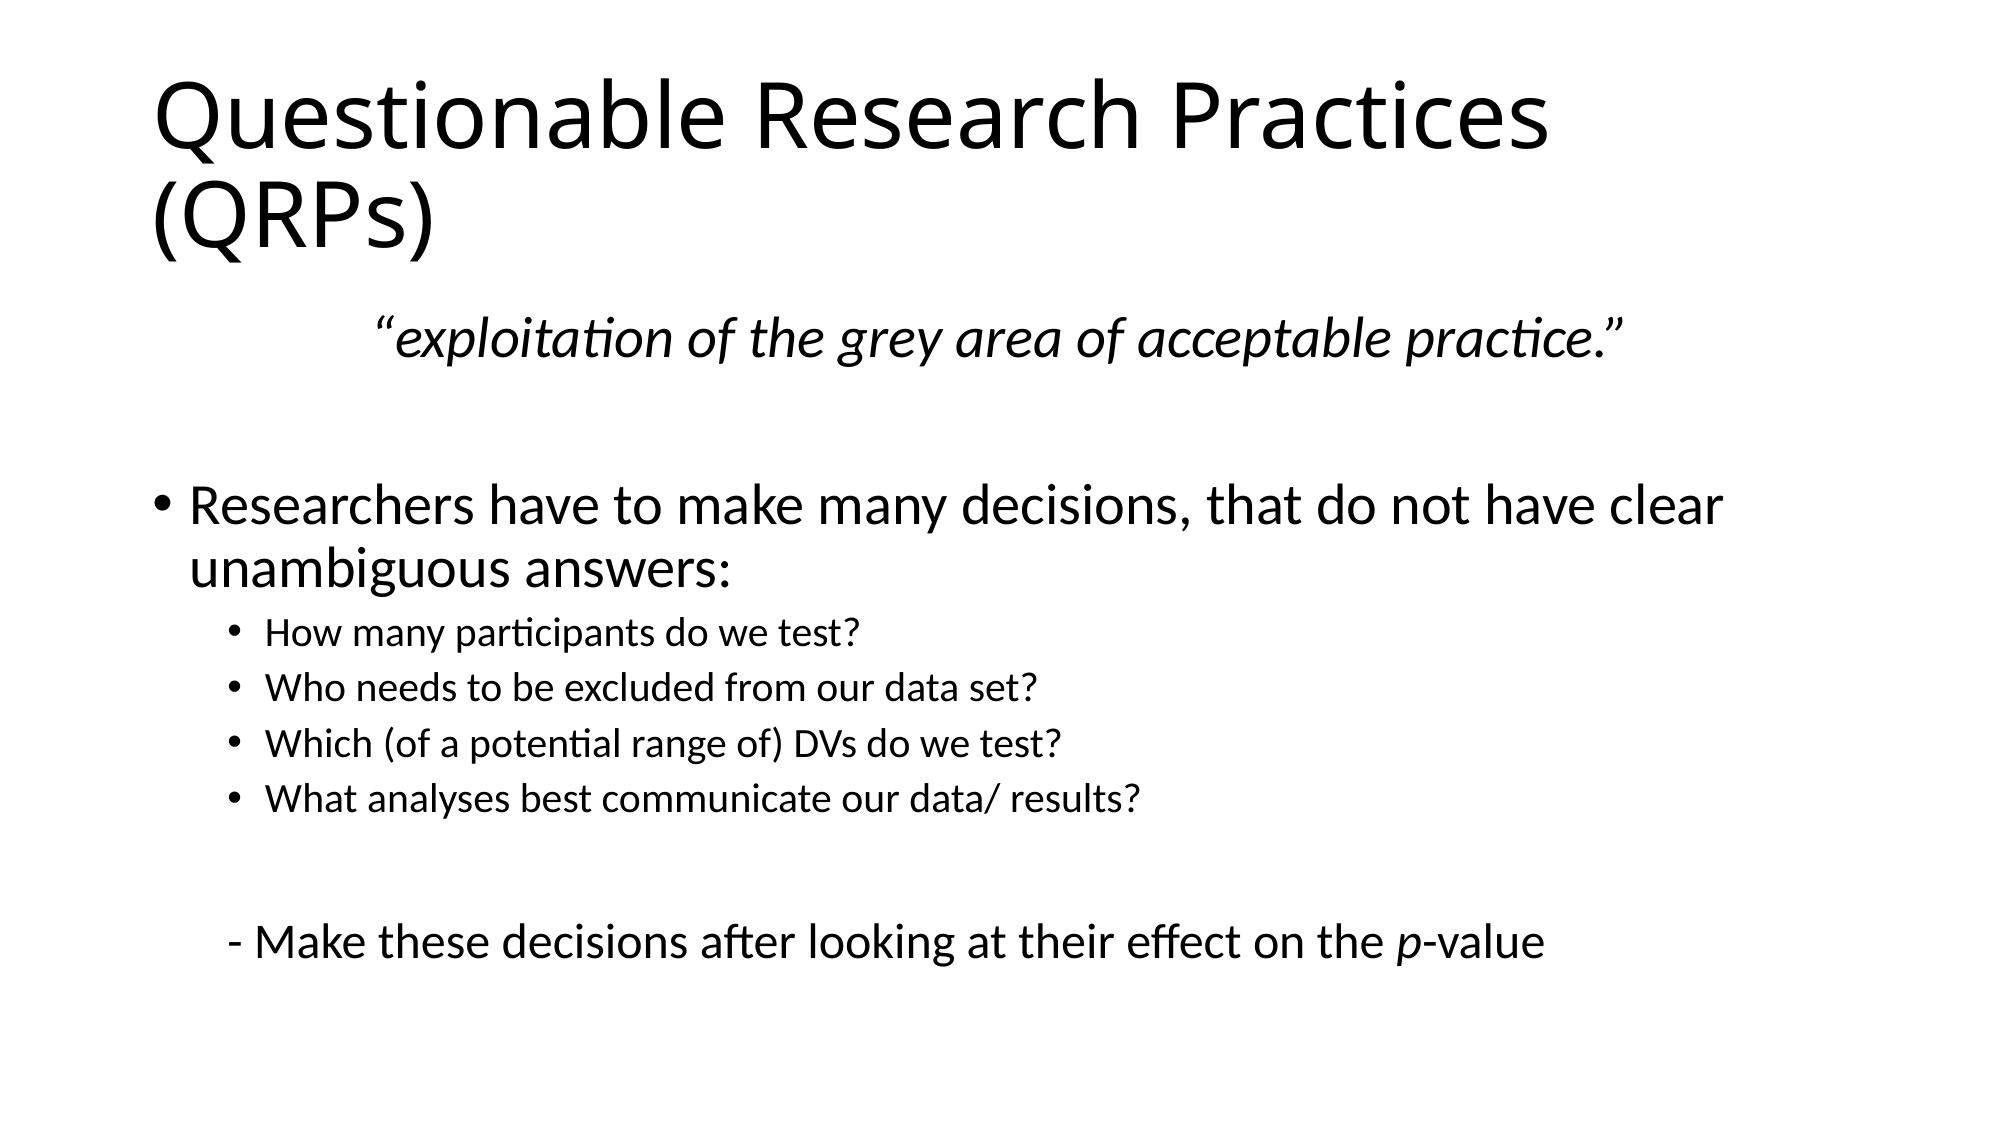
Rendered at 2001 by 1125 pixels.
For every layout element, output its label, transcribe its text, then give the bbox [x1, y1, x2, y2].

title Questionable Research Practices (QRPs) [137, 59, 1863, 278]
list “exploitation of the grey area of acceptable practice.” Researchers have to make many decisions, that do not have clear unambiguous answers: How many participants do we test? Who needs to be excluded from our data set? Which (of a potential range of) DVs do we test? What analyses best communicate our data/ results? - Make these decisions after looking at their effect on the p-value [137, 299, 1863, 1014]
